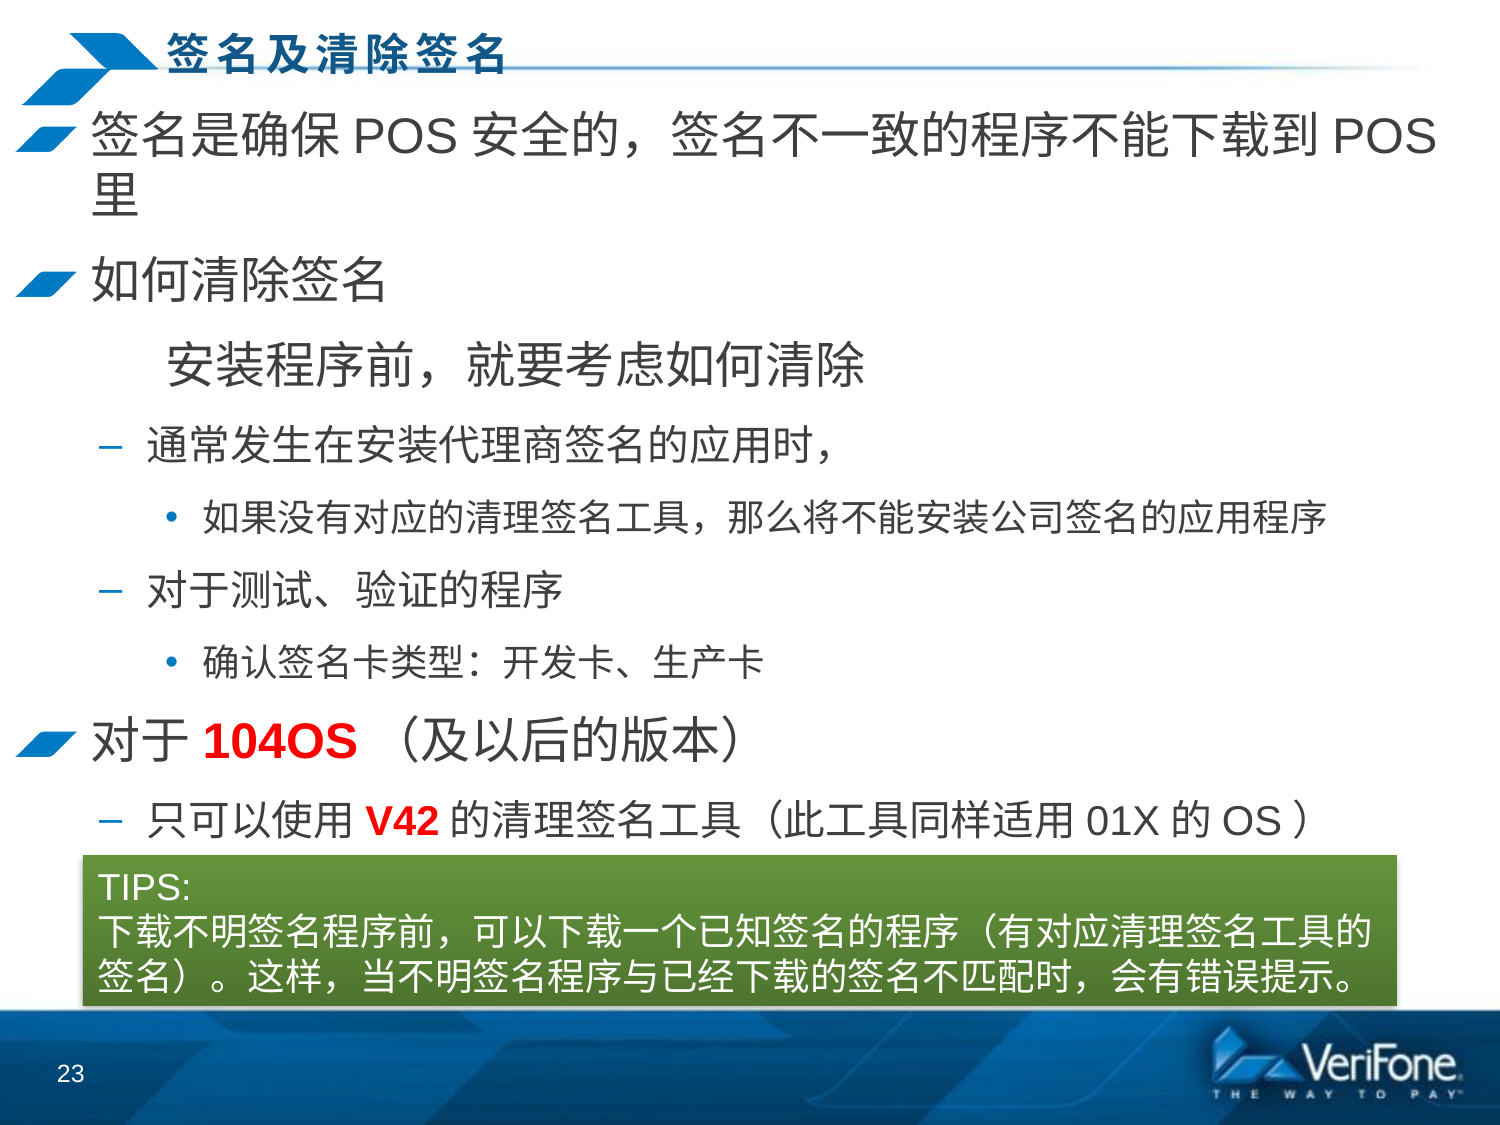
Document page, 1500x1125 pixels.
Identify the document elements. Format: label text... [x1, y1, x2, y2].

picture [15, 721, 77, 757]
list 签名是确保POS安全的，签名不一致的程序不能下载到POS里 如何清除签名 安装程序前，就要考虑如何清除 通常发生在安装代理商签名的应用时， 如果没有对应的清理签名工具，那么将不能安装公司签名的应用程序 对于测试、验证的程序 确认签名卡类型：开发卡、生产卡 对于104OS（及以后的版本） 只可以使用V42的清理签名工具（此工具同样适用01X的OS） 使用V30的工具可能产生不可预知的后果 [0, 96, 1500, 880]
picture [0, 880, 1500, 1125]
picture [15, 116, 77, 152]
picture [0, 0, 1500, 96]
title 签名及清除签名 [166, 26, 1429, 80]
picture [15, 261, 77, 297]
text_box TIPS: 下载不明签名程序前，可以下载一个已知签名的程序（有对应清理签名工具的签名）。这样，当不明签名程序与已经下载的签名不匹配时，会有错误提示。 [82, 855, 1397, 1006]
slide_number 23 [41, 1042, 392, 1103]
